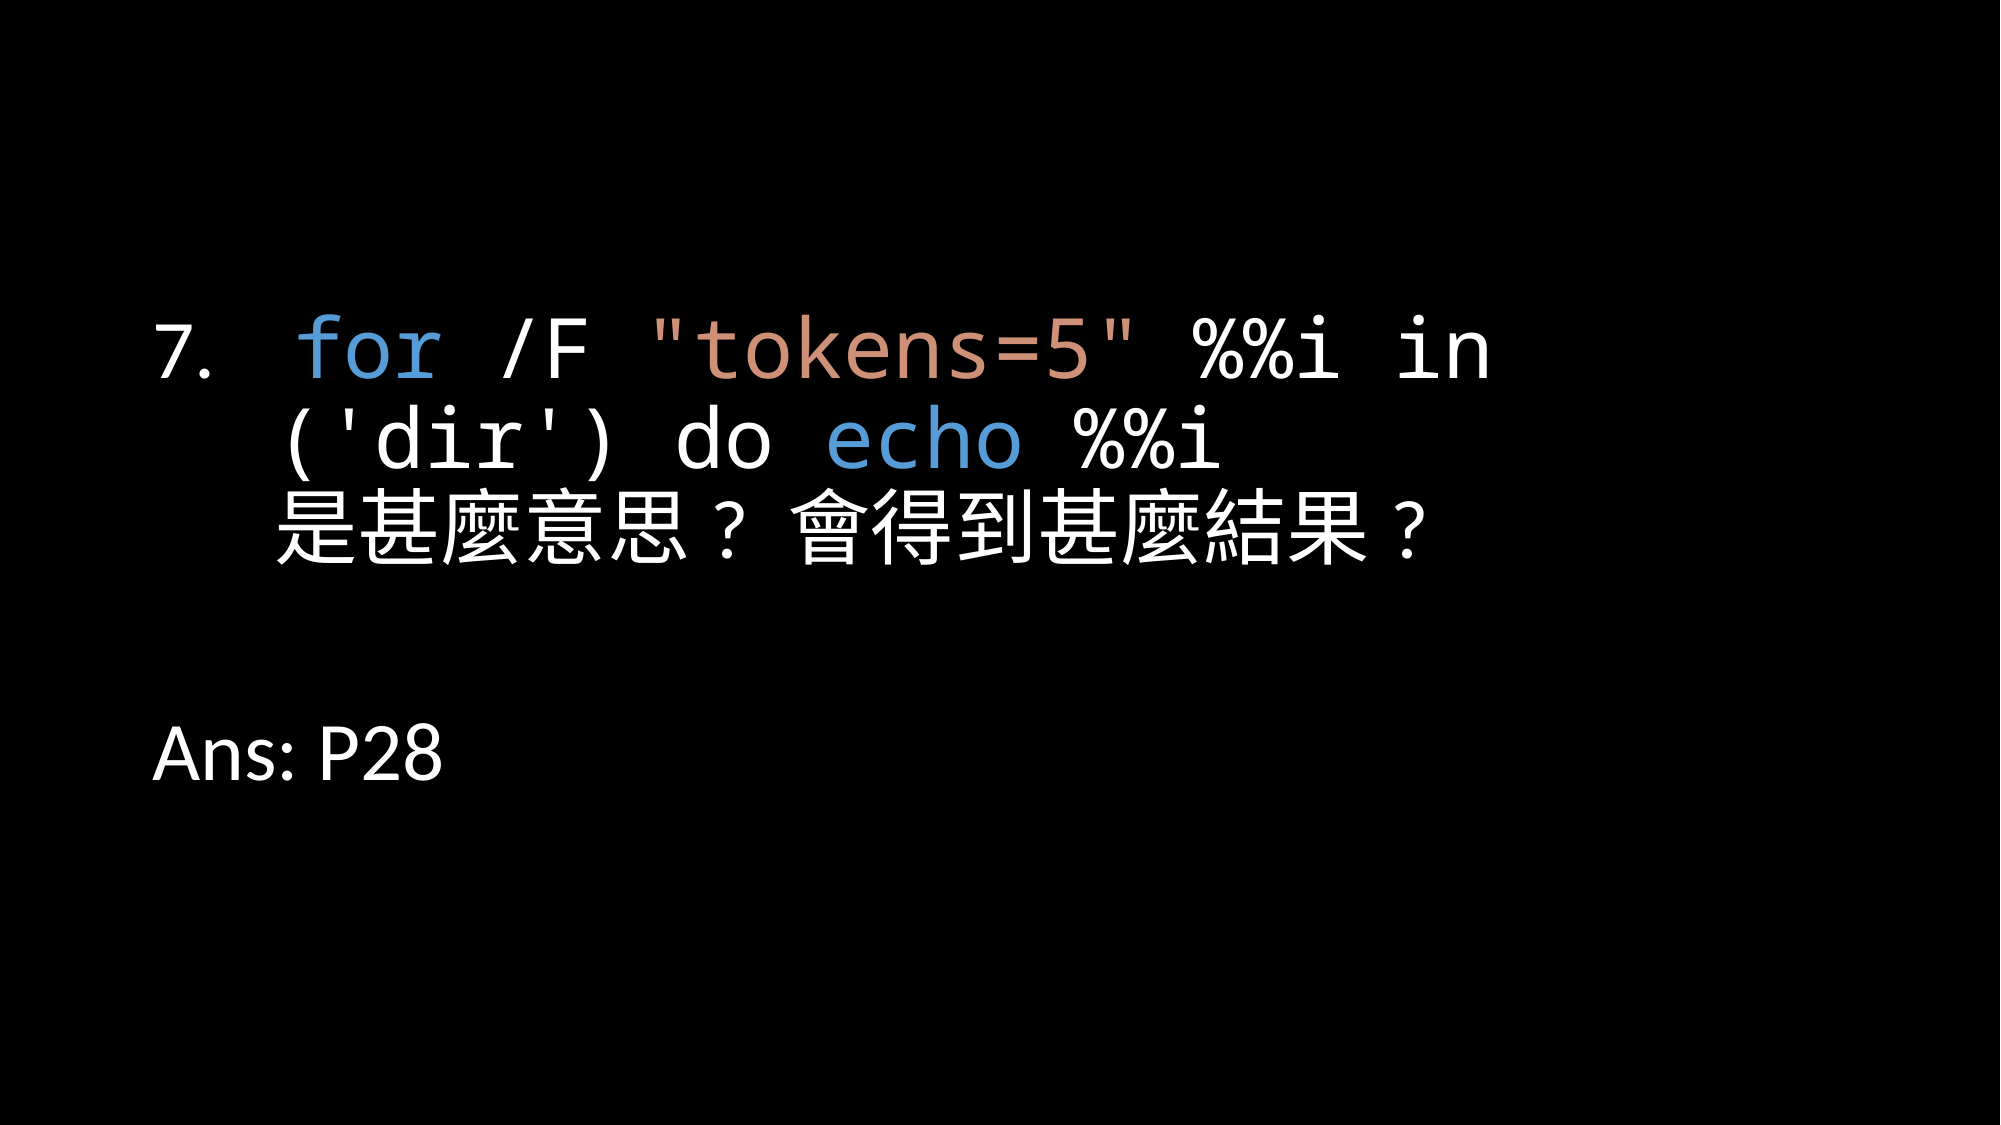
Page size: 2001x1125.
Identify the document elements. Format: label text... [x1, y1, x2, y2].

list for /F "tokens=5" %%i in ('dir') do echo %%i 是甚麼意思? 會得到甚麼結果? Ans: P28 [137, 299, 1863, 1014]
